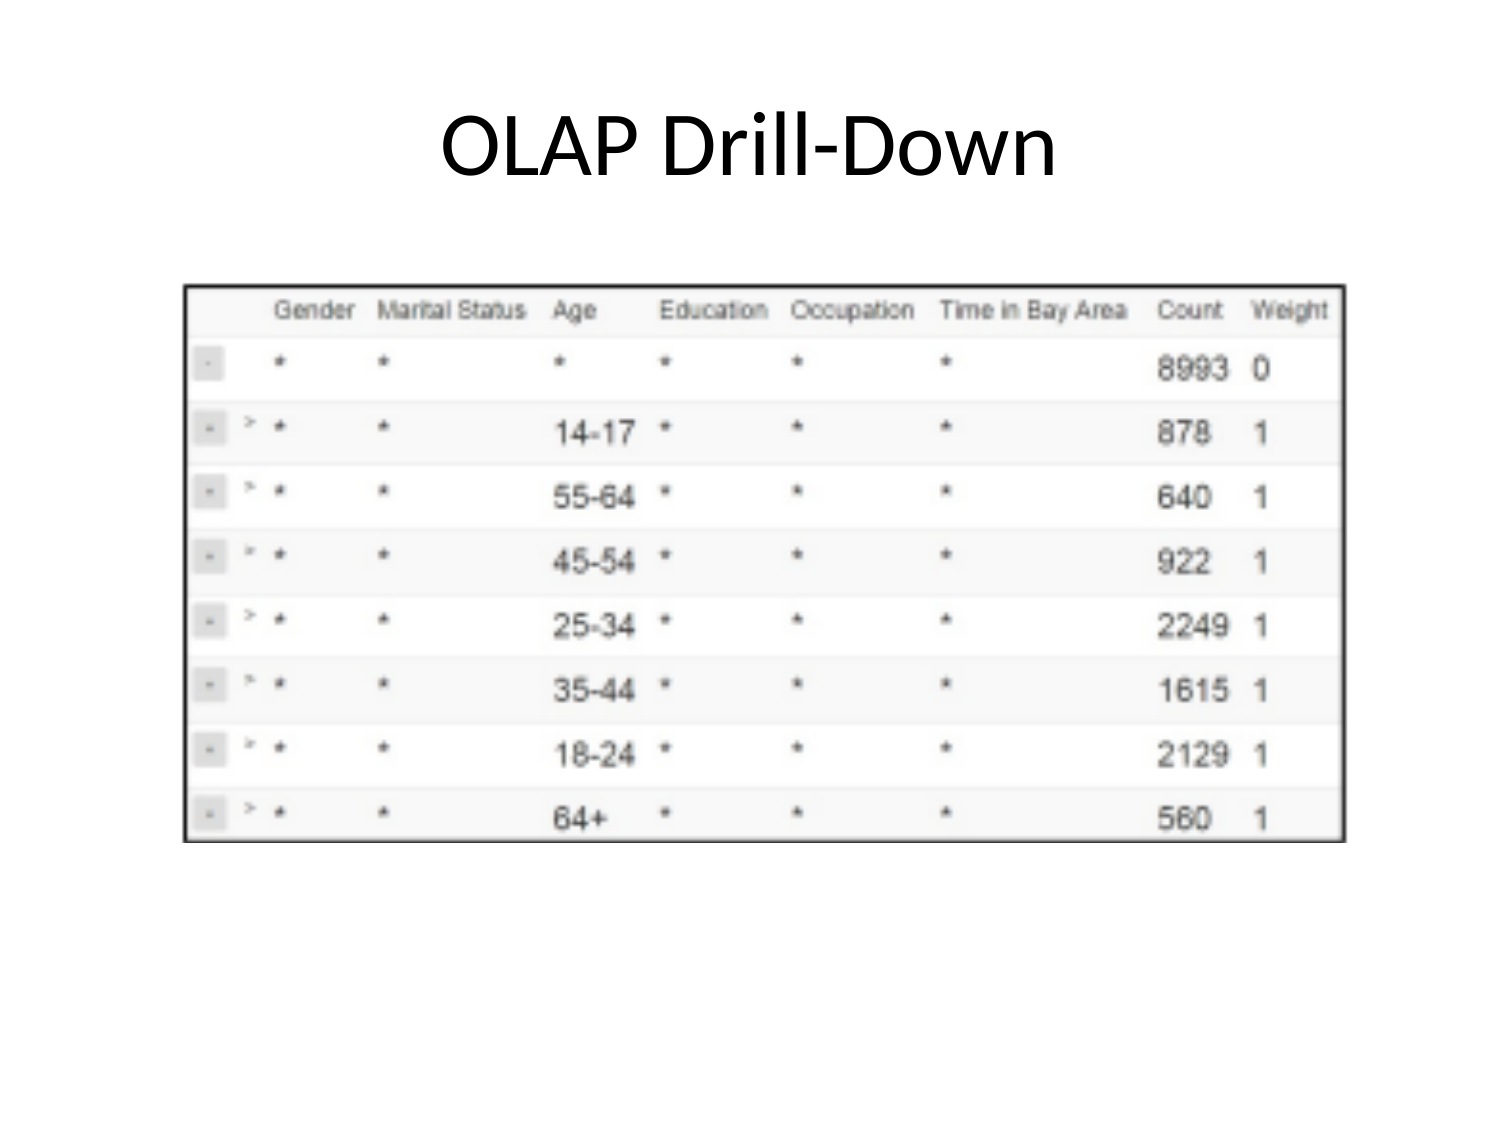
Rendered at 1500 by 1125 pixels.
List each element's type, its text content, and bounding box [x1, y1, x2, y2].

picture [177, 278, 1351, 843]
title OLAP Drill-Down [75, 45, 1425, 233]
